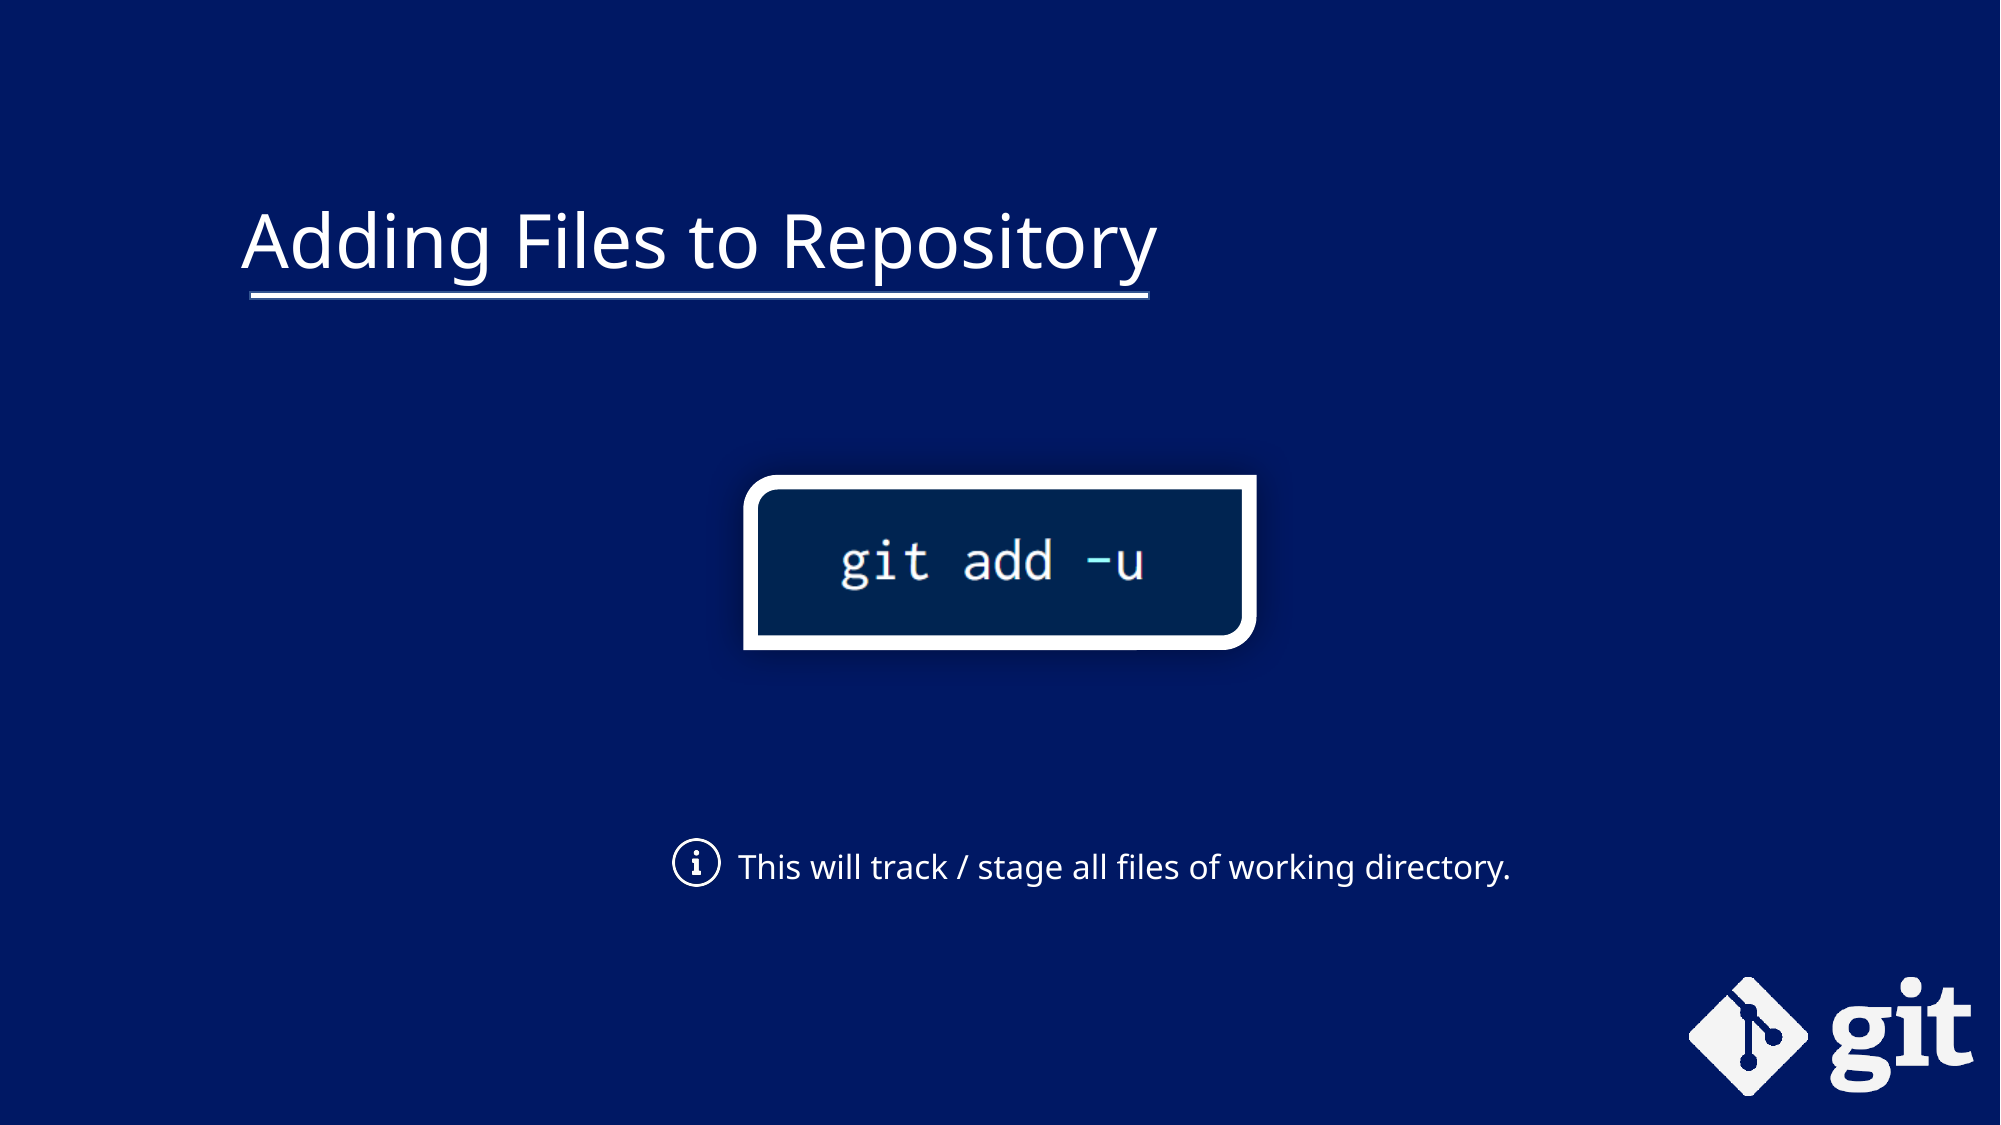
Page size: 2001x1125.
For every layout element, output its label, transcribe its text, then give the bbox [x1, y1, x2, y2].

text_box [249, 291, 1150, 300]
text_box Adding Files to Repository [226, 185, 1174, 291]
text_box This will track / stage all files of working directory. [723, 838, 1528, 894]
picture [750, 482, 1250, 643]
picture [672, 838, 721, 887]
picture [1634, 966, 2000, 1107]
